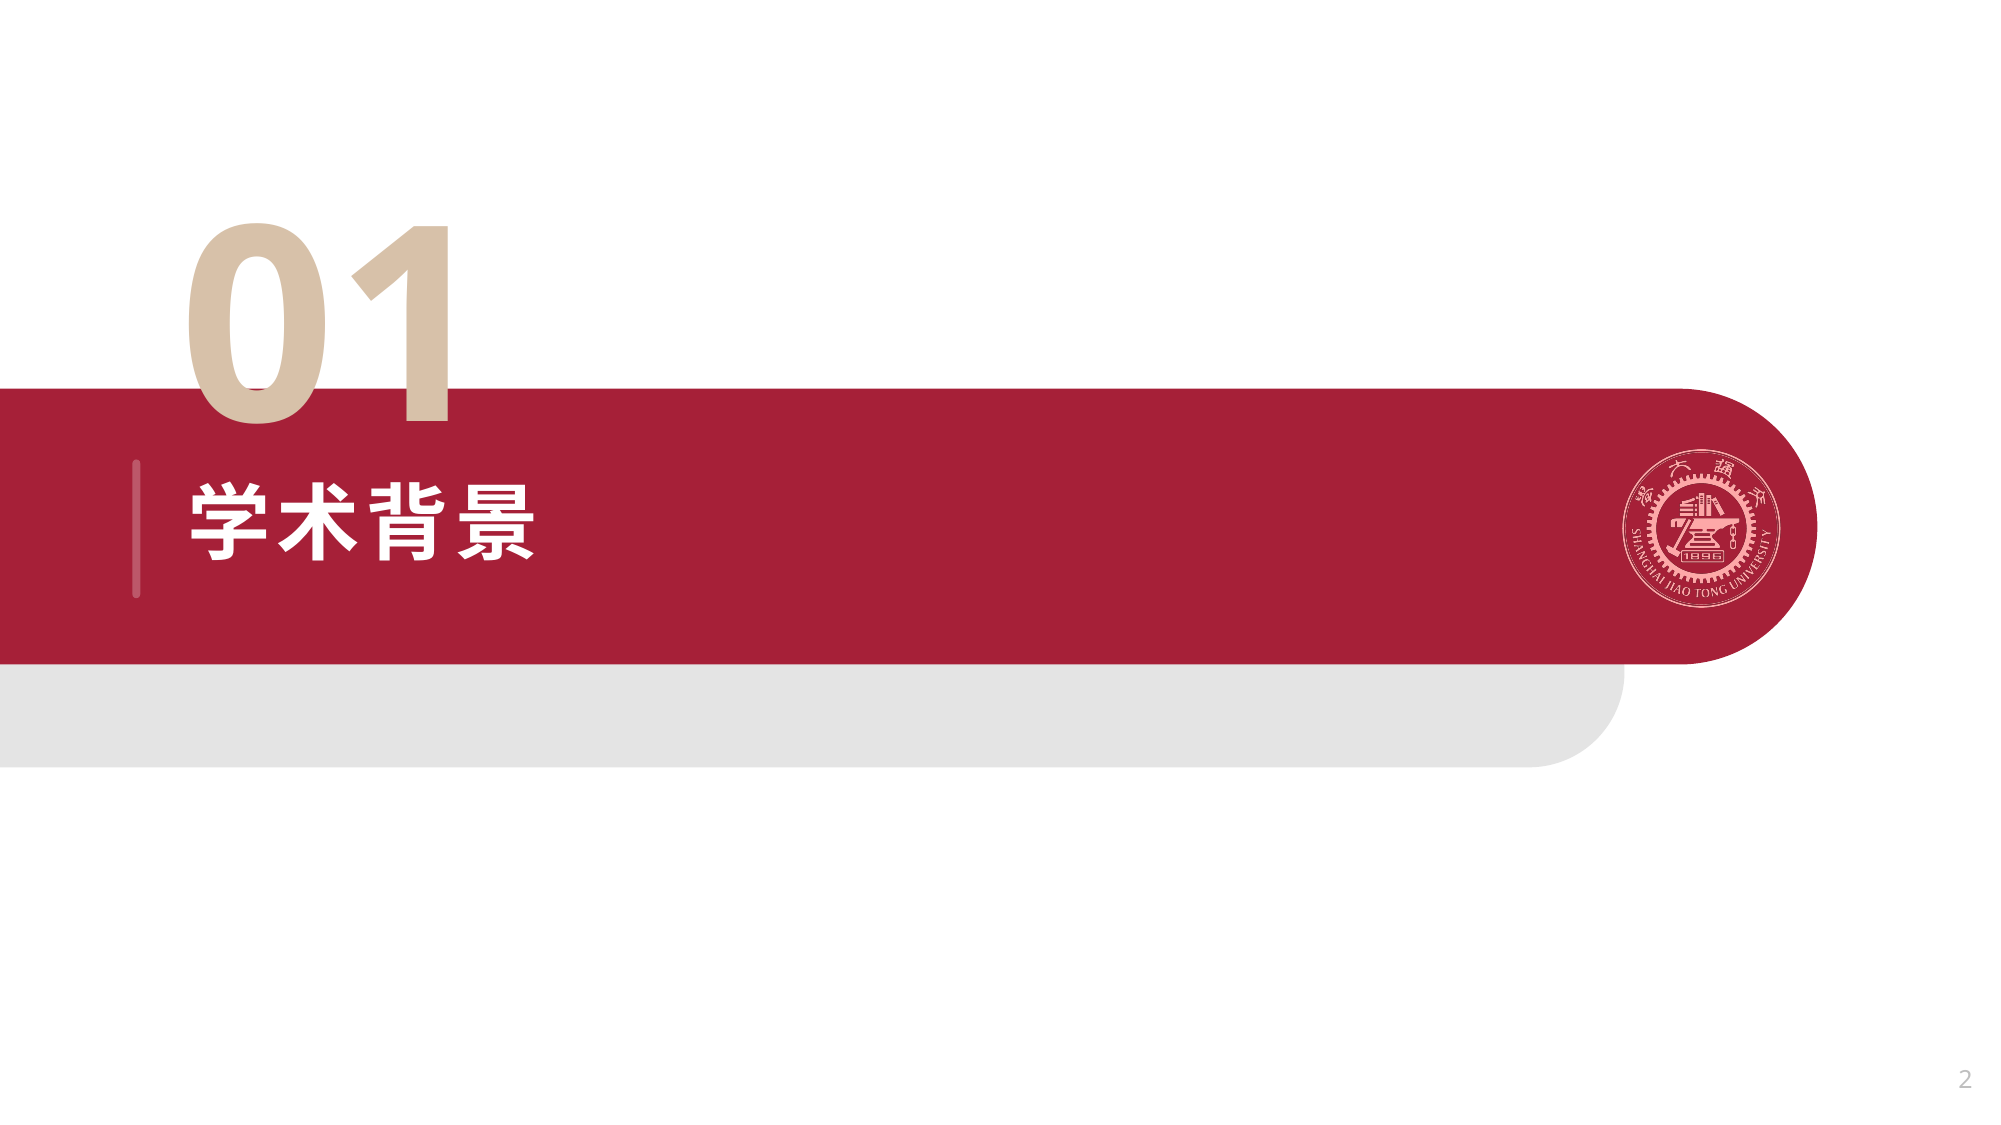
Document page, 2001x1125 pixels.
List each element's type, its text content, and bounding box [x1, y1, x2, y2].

text_box 01 [56, 141, 616, 488]
text_box [131, 457, 142, 600]
slide_number 2 [1817, 1052, 1988, 1109]
title 学术背景 [172, 467, 1858, 587]
